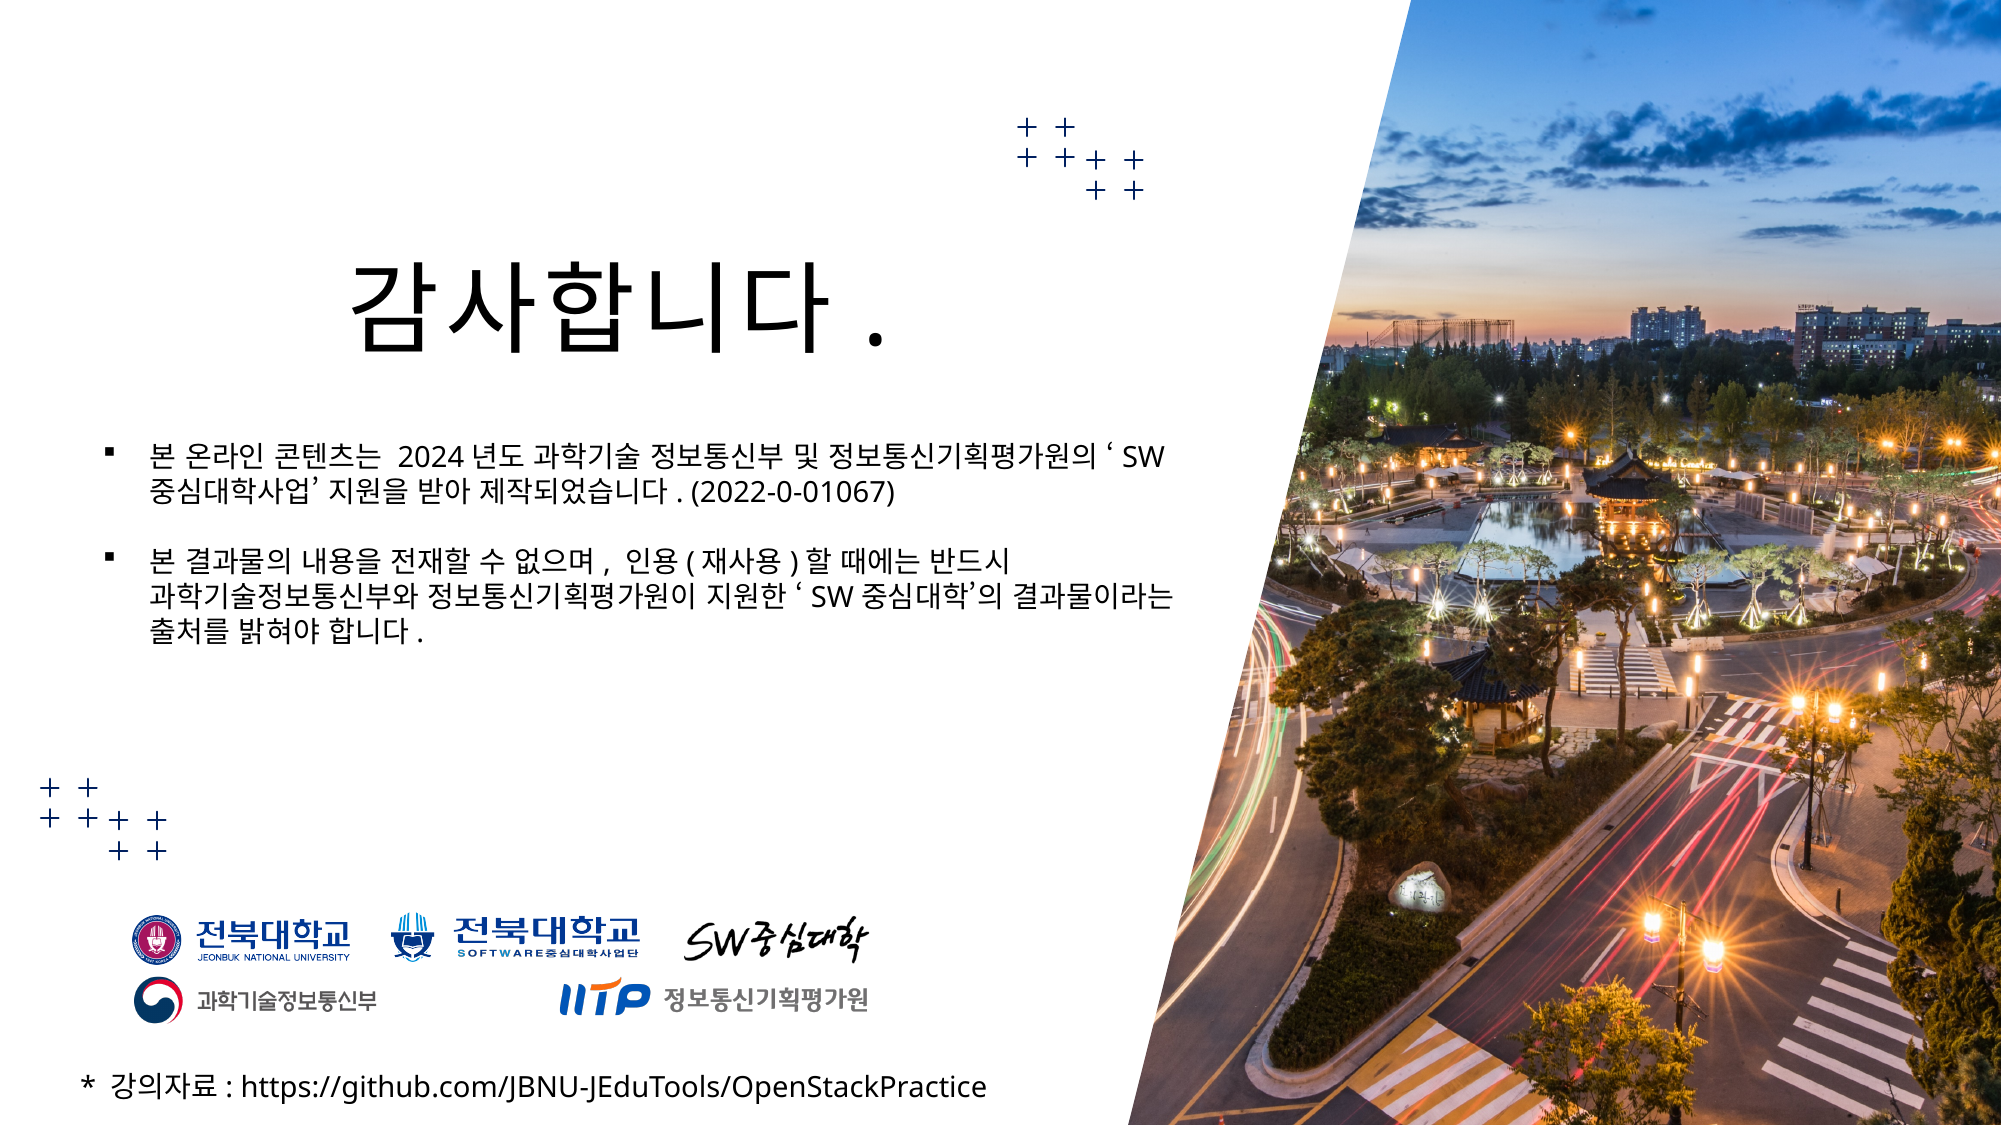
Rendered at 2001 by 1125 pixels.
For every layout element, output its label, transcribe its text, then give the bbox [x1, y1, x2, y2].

text_box * 강의자료: https://github.com/JBNU-JEduTools/OpenStackPractice [65, 1061, 1066, 1111]
text_box 본 온라인 콘텐츠는 2024년도 과학기술 정보통신부 및 정보통신기획평가원의 ‘SW중심대학사업’ 지원을 받아 제작되었습니다. (2022-0-01067) 본 결과물의 내용을 전재할 수 없으며, 인용(재사용)할 때에는 반드시 과학기술정보통신부와 정보통신기획평가원이 지원한 ‘SW중심대학’의 결과물이라는 출처를 밝혀야 합니다. [88, 431, 1128, 656]
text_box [40, 778, 166, 860]
text_box 감사합니다. [332, 238, 905, 374]
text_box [132, 912, 872, 1025]
picture [1128, 0, 2001, 1125]
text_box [1018, 118, 1128, 200]
